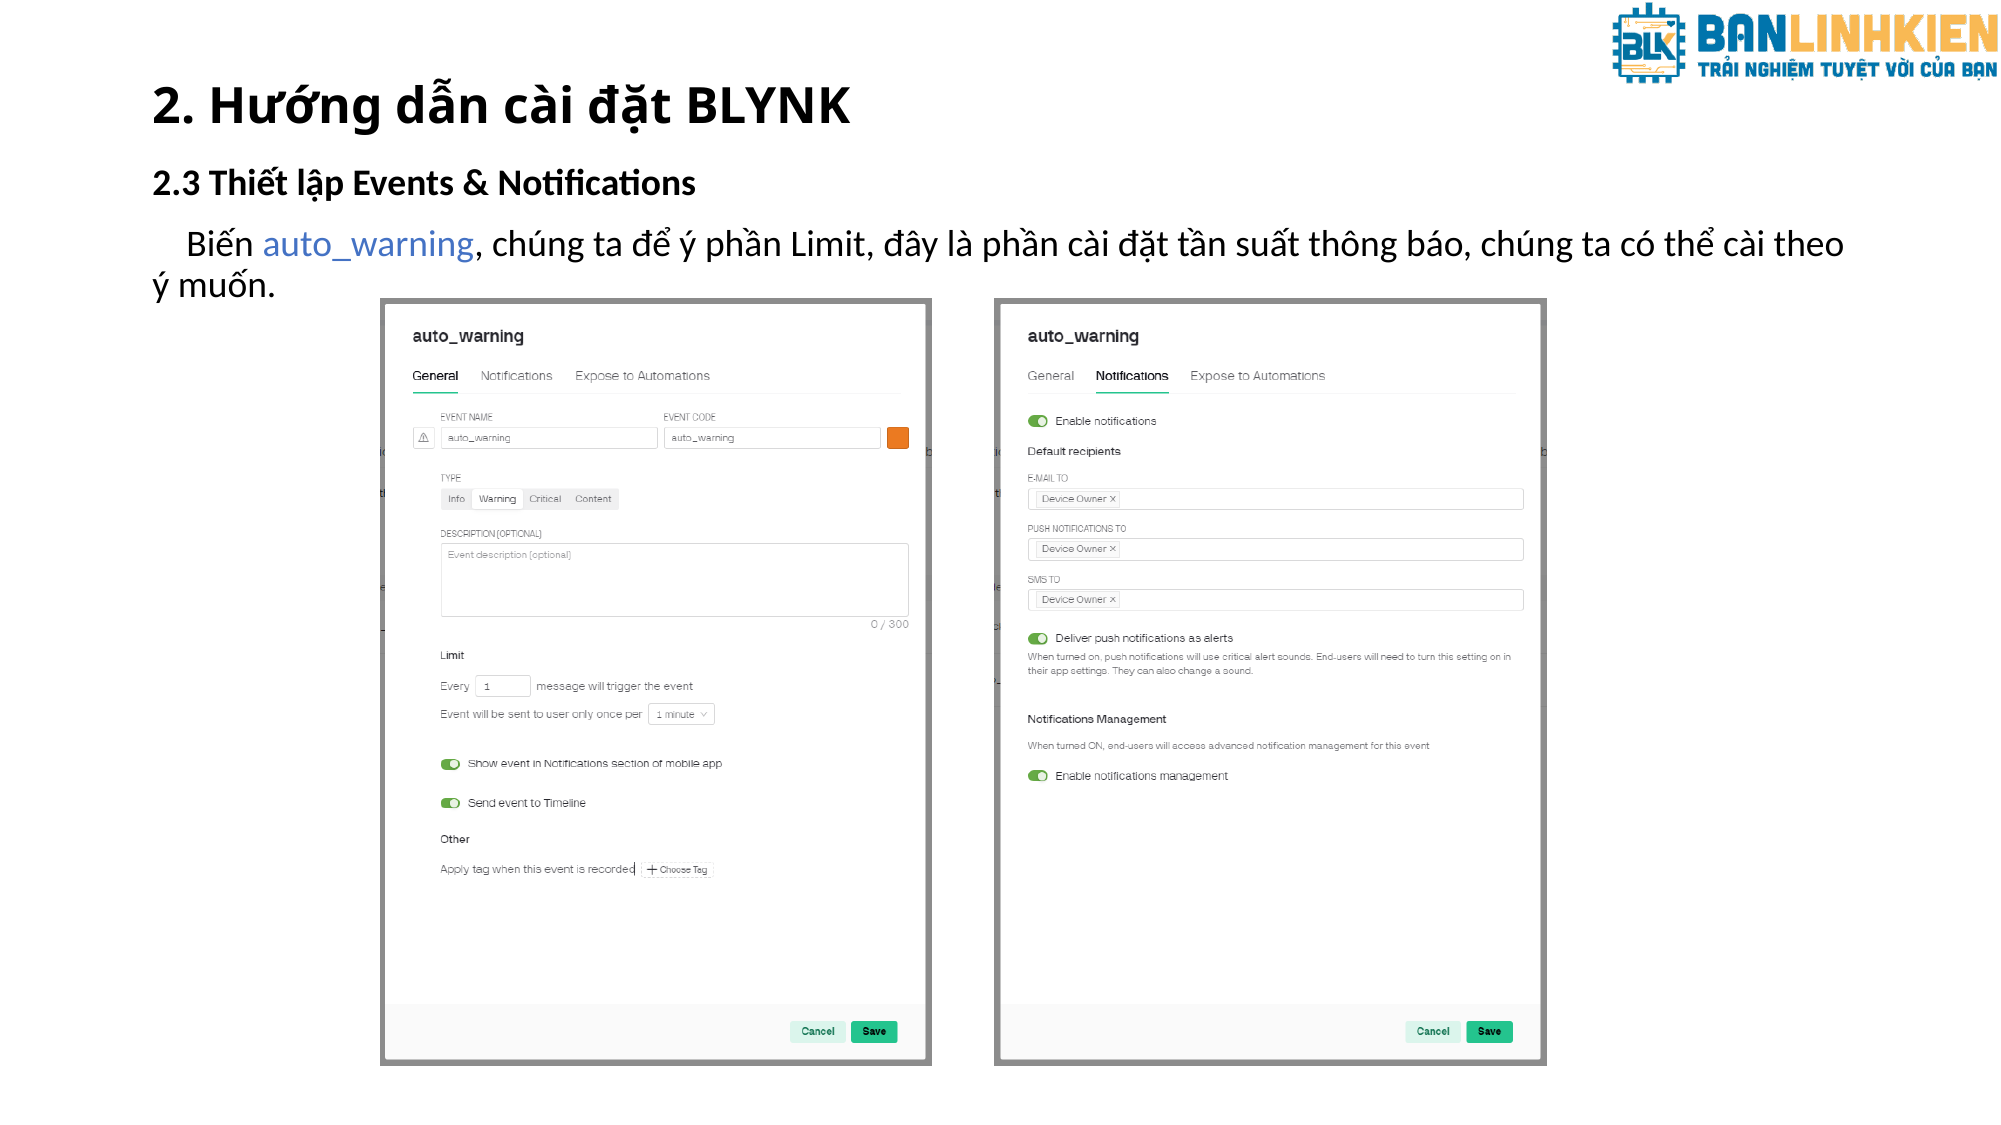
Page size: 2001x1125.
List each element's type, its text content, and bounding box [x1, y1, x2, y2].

picture [1610, 0, 2000, 86]
list 2.3 Thiết lập Events & Notifications Biến auto_warning, chúng ta để ý phần Limit, đây là phần cài đặt tần suất thông báo, chúng ta có thể cài theo ý muốn. [137, 155, 1863, 1014]
picture [994, 298, 1547, 1066]
picture [380, 298, 932, 1066]
title 2. Hướng dẫn cài đặt BLYNK [137, 59, 1863, 155]
